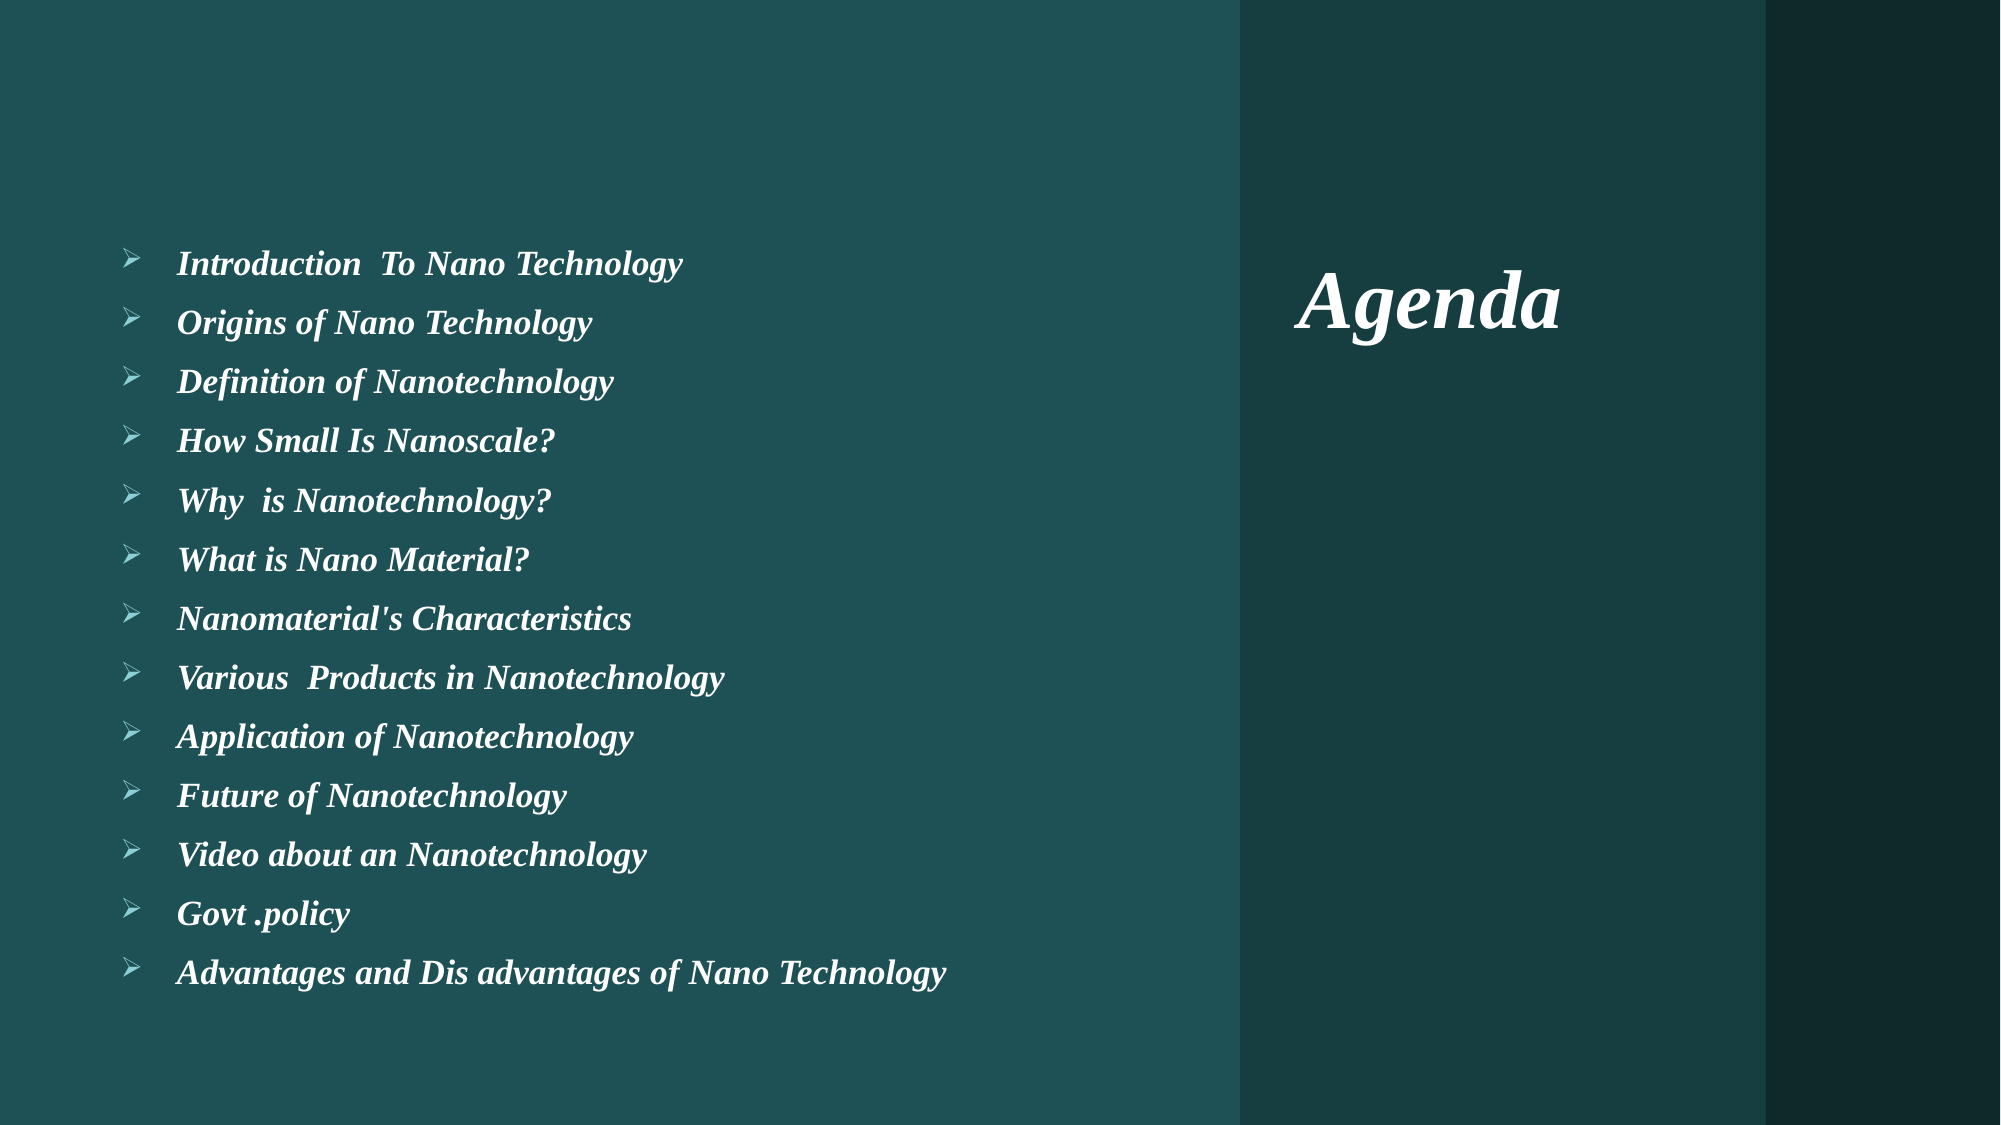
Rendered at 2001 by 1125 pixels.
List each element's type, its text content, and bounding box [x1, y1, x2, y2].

text_box [1764, 0, 2000, 1125]
list Introduction To Nano Technology Origins of Nano Technology Definition of Nanotechnology How Small Is Nanoscale? Why is Nanotechnology? What is Nano Material? Nanomaterial's Characteristics Various Products in Nanotechnology Application of Nanotechnology Future of Nanotechnology Video about an Nanotechnology Govt .policy Advantages and Dis advantages of Nano Technology [105, 237, 1137, 1020]
text_box [1239, 0, 1764, 1125]
title Agenda [1283, 237, 1732, 1020]
text_box [0, 0, 1239, 1125]
